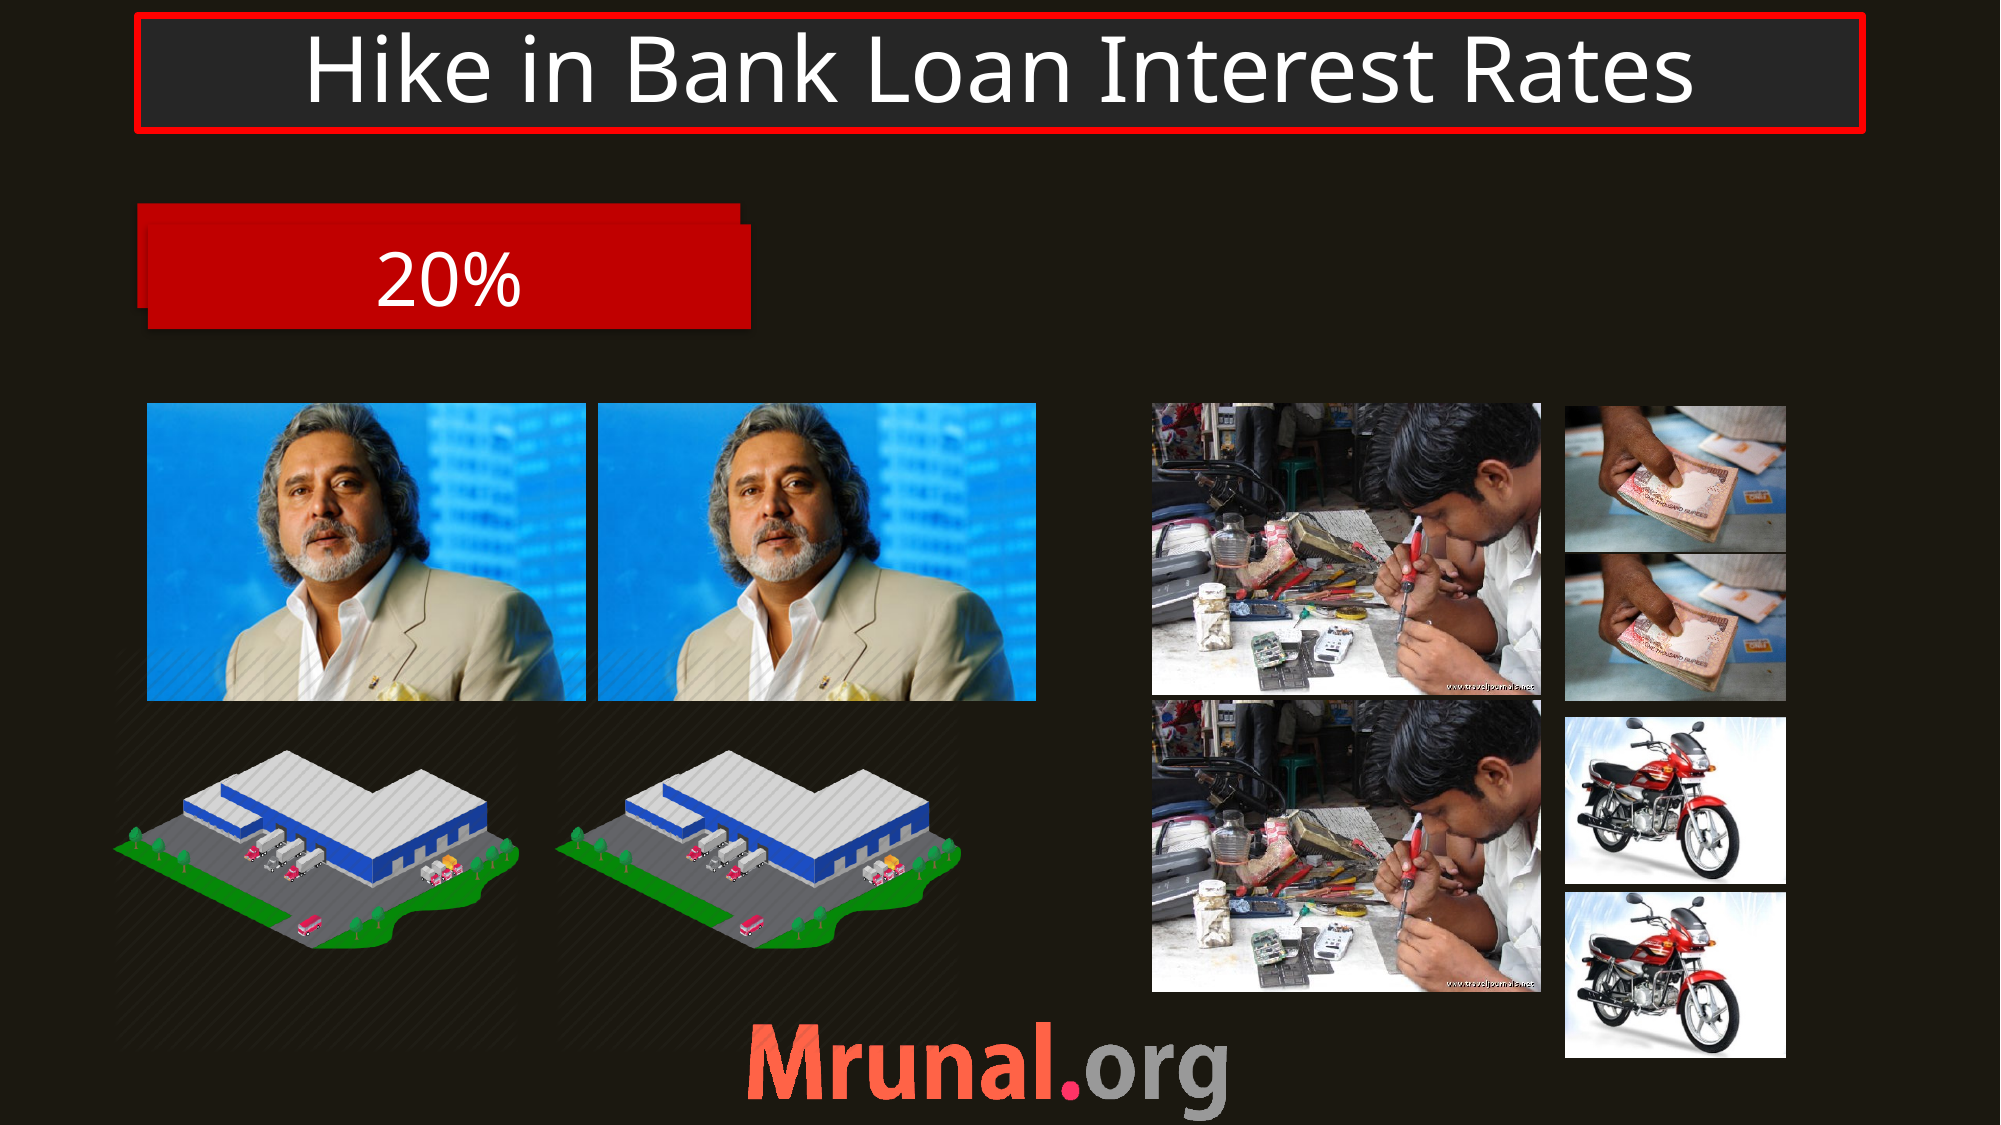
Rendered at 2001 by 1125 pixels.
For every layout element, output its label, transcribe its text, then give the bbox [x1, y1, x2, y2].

picture [1565, 405, 1787, 553]
picture [1565, 892, 1787, 1059]
picture [1151, 700, 1541, 992]
picture [1565, 554, 1787, 701]
picture [112, 403, 1230, 1125]
picture [1565, 717, 1787, 884]
picture [1151, 403, 1541, 695]
text_box 10% [137, 203, 741, 309]
title Hike in Bank Loan Interest Rates [134, 12, 1866, 134]
text_box 20% [147, 224, 751, 330]
